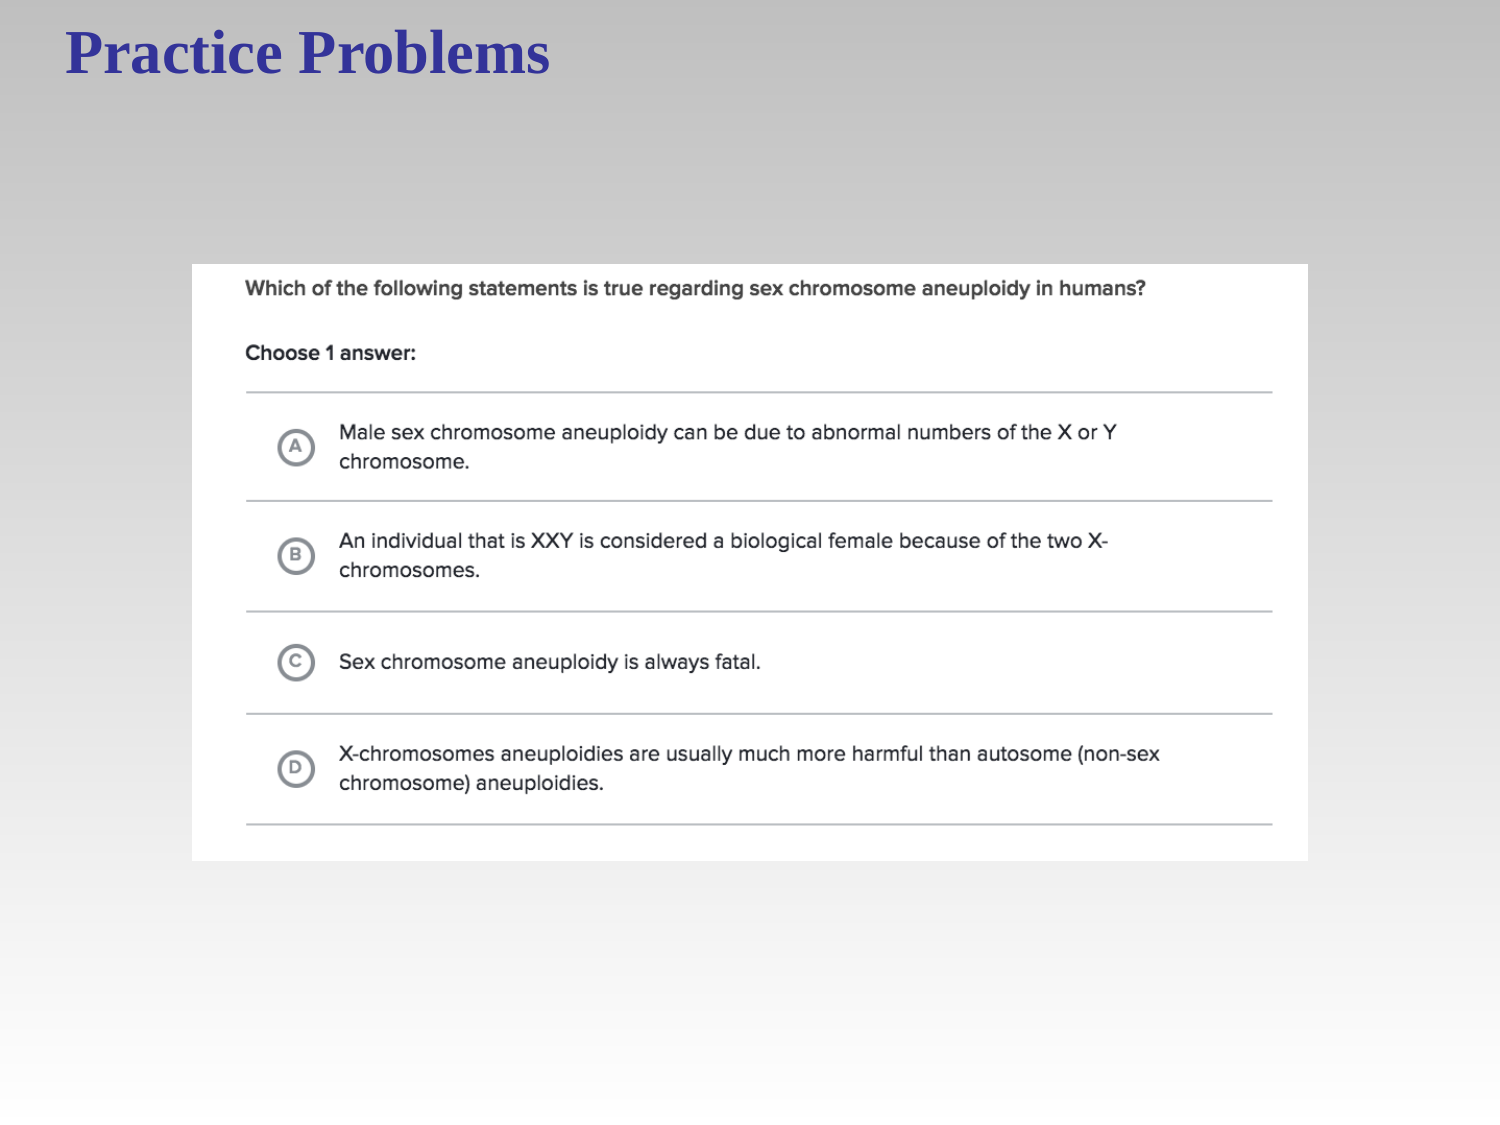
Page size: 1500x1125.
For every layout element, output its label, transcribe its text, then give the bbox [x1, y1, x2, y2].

picture [192, 264, 1308, 861]
title Practice Problems [50, 12, 1450, 96]
